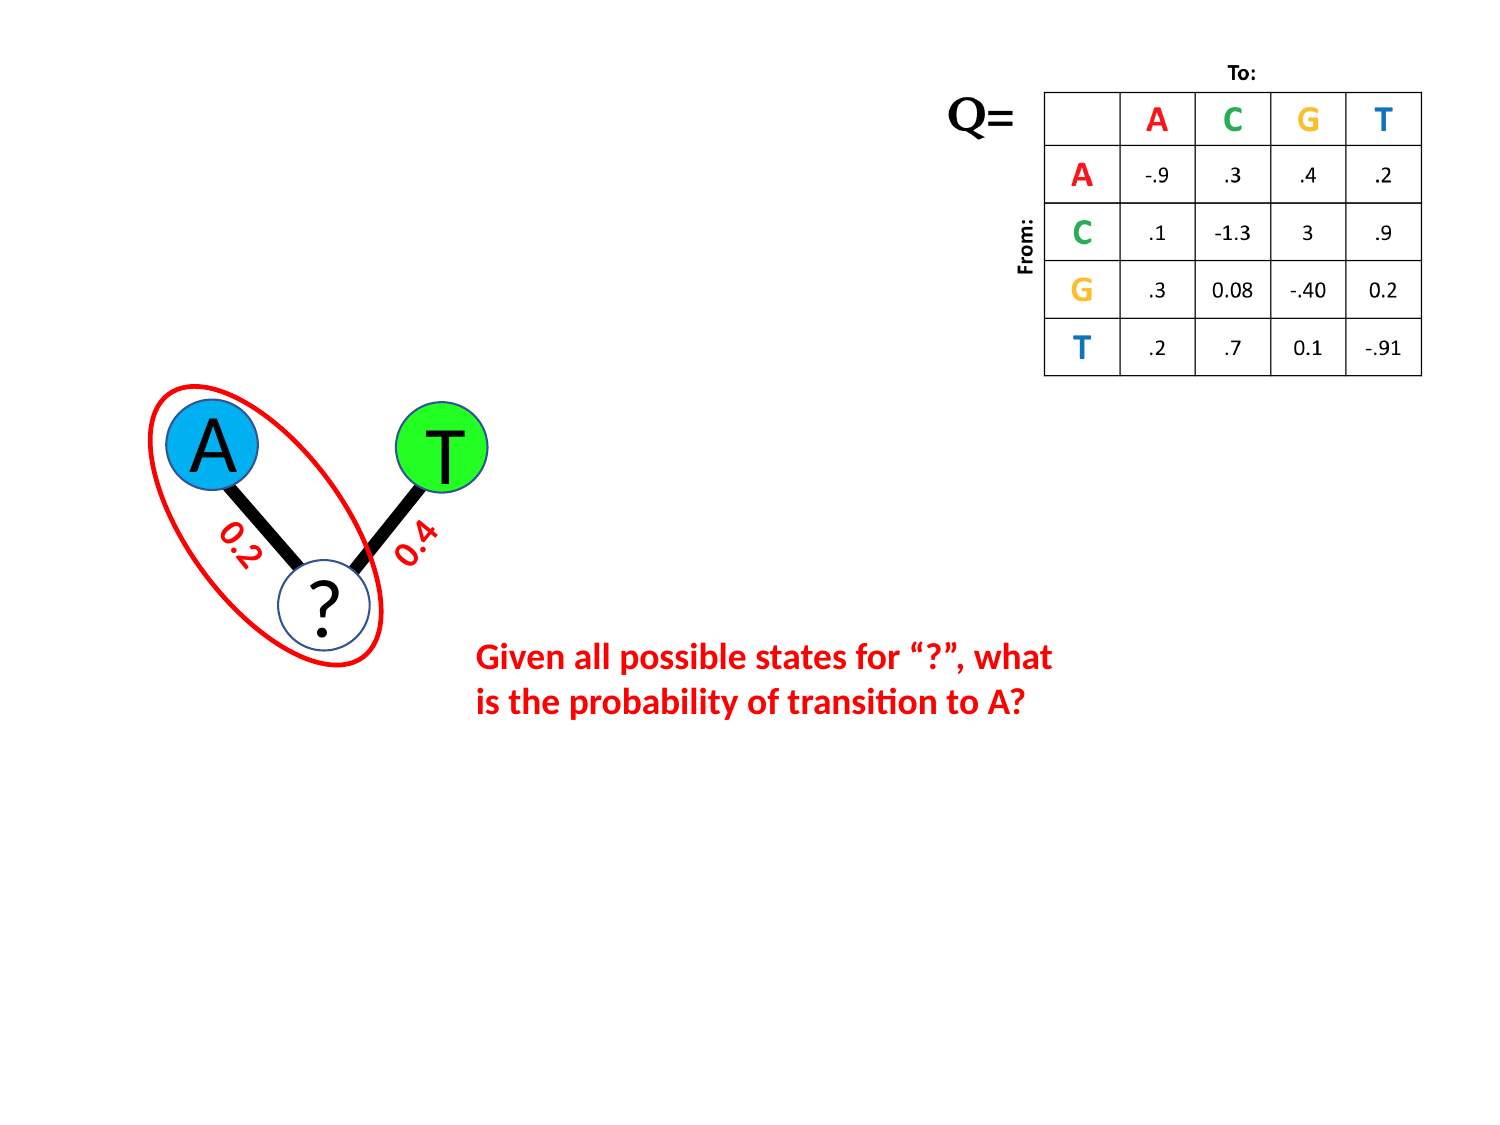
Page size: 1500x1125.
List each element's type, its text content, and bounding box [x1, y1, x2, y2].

text_box Given all possible states for “?”, what is the probability of transition to A? [461, 624, 1098, 730]
text_box [315, 663, 355, 667]
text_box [166, 382, 488, 663]
text_box [149, 395, 166, 510]
picture [930, 47, 1447, 400]
